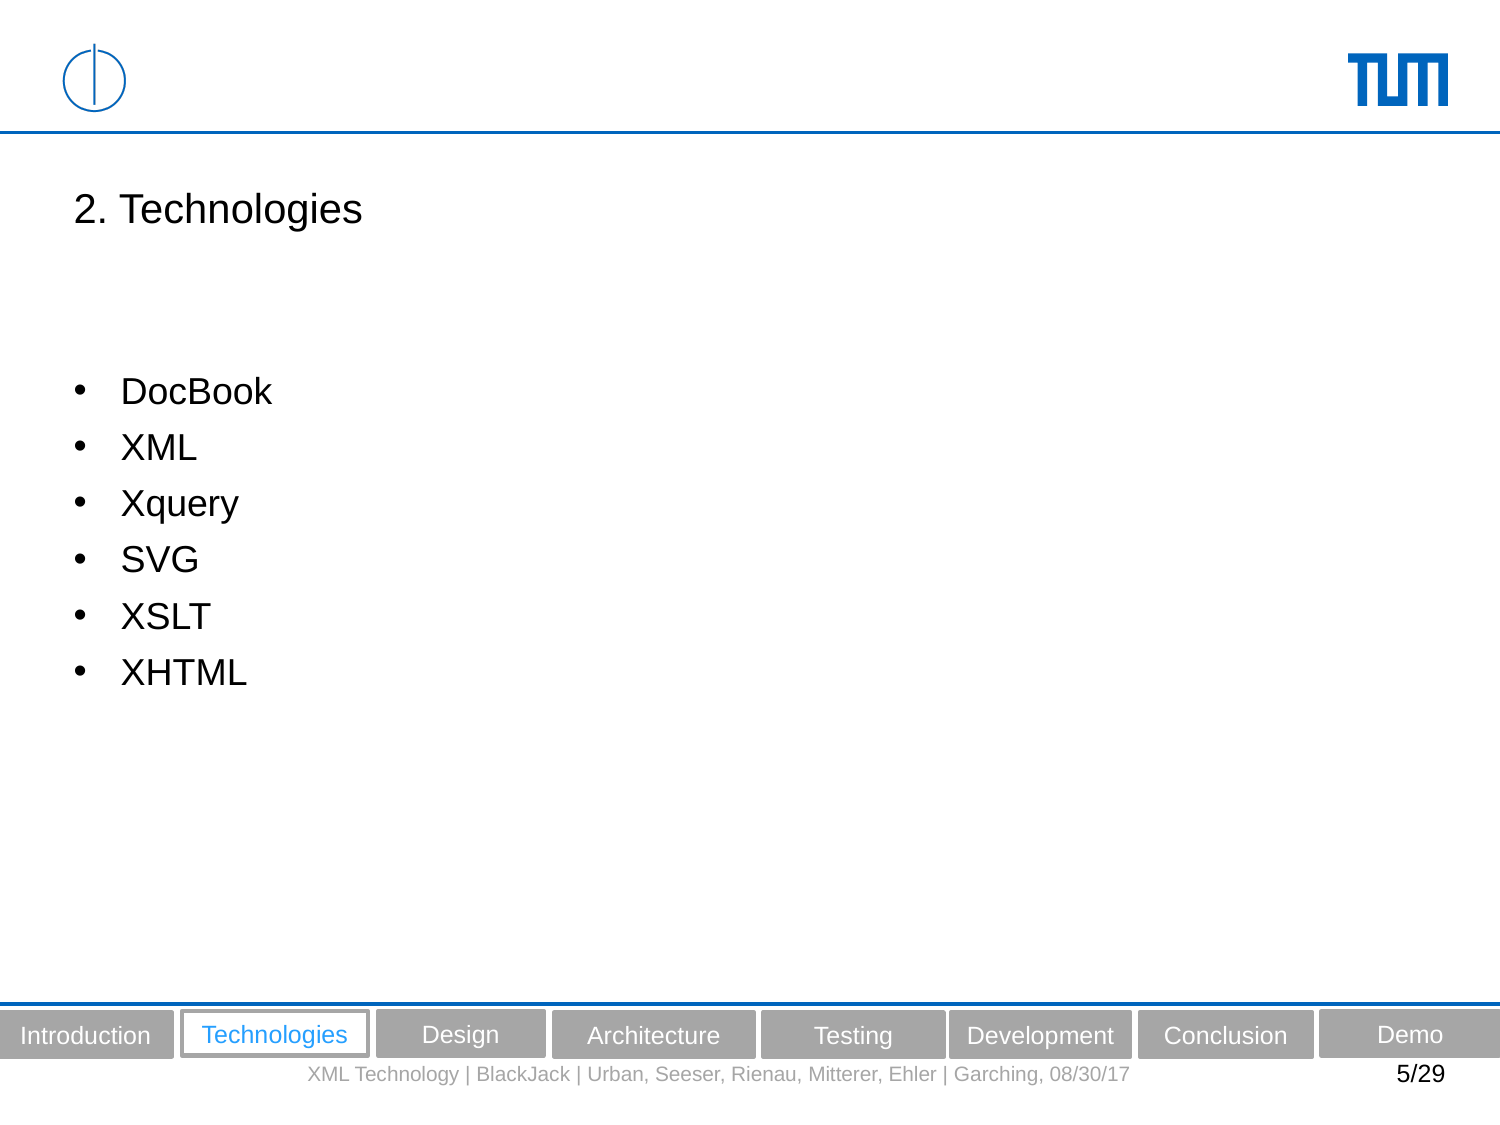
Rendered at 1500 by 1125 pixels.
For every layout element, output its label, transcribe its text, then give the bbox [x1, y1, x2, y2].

text_box Demo [1319, 1009, 1500, 1058]
list DocBook XML Xquery SVG XSLT XHTML [58, 246, 1441, 972]
text_box Design [376, 1009, 546, 1058]
text_box Architecture [552, 1010, 756, 1059]
text_box Conclusion [1138, 1010, 1314, 1059]
text_box Development [949, 1010, 1132, 1059]
text_box Testing [761, 1010, 946, 1059]
title 2. Technologies [58, 162, 1278, 222]
picture [58, 39, 130, 117]
slide_number 5/29 [1109, 1042, 1446, 1103]
footer XML Technology | BlackJack | Urban, Seeser, Rienau, Mitterer, Ehler | Garching, 08/30/17 [164, 1042, 1109, 1103]
text_box Introduction [0, 1010, 174, 1059]
text_box Technologies [180, 1009, 370, 1058]
